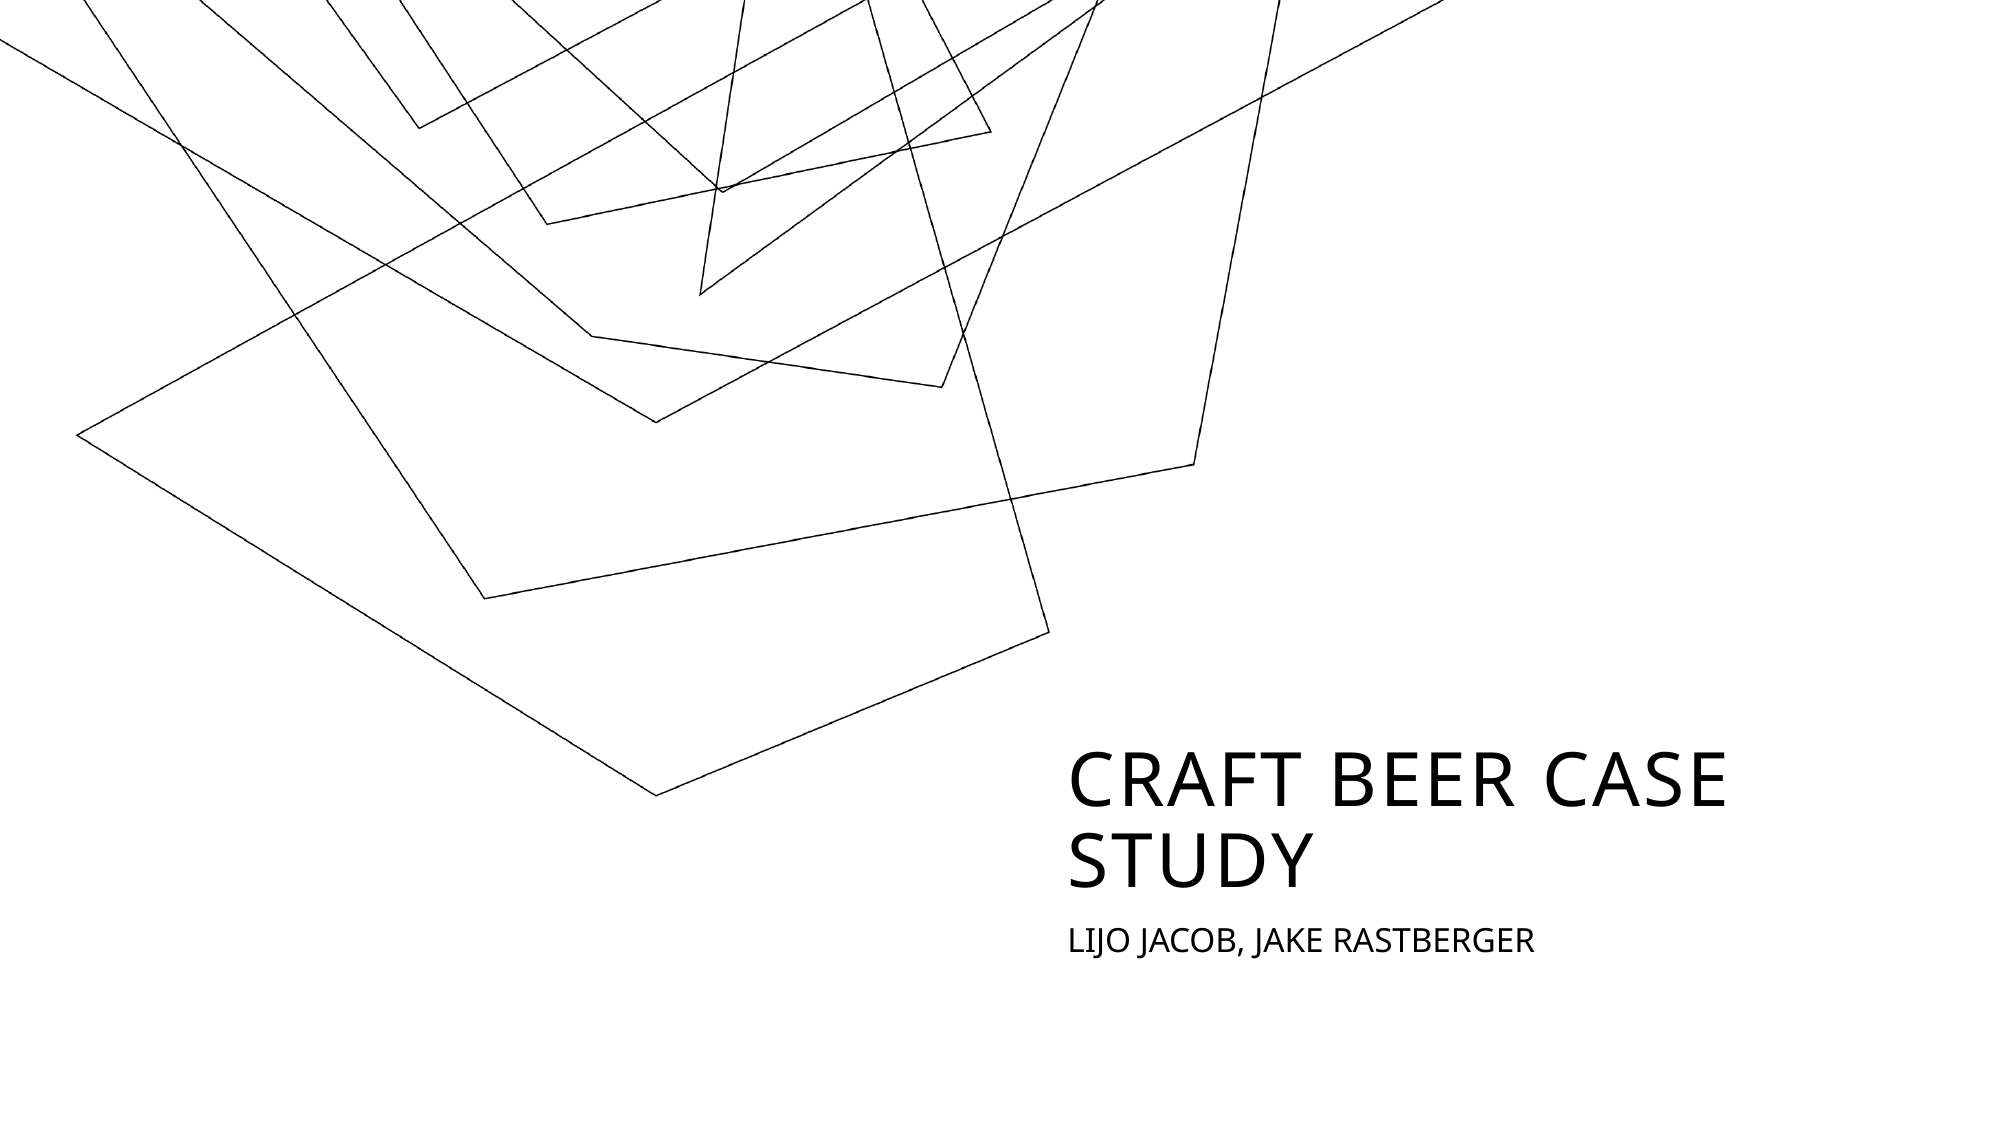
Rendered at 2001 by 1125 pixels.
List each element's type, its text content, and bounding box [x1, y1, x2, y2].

picture [0, 0, 1557, 830]
subtitle LIJO JACOB, JAKE RASTBERGER [1052, 916, 1864, 982]
title CRAFT BEER CASE STUDY [1052, 727, 1864, 912]
